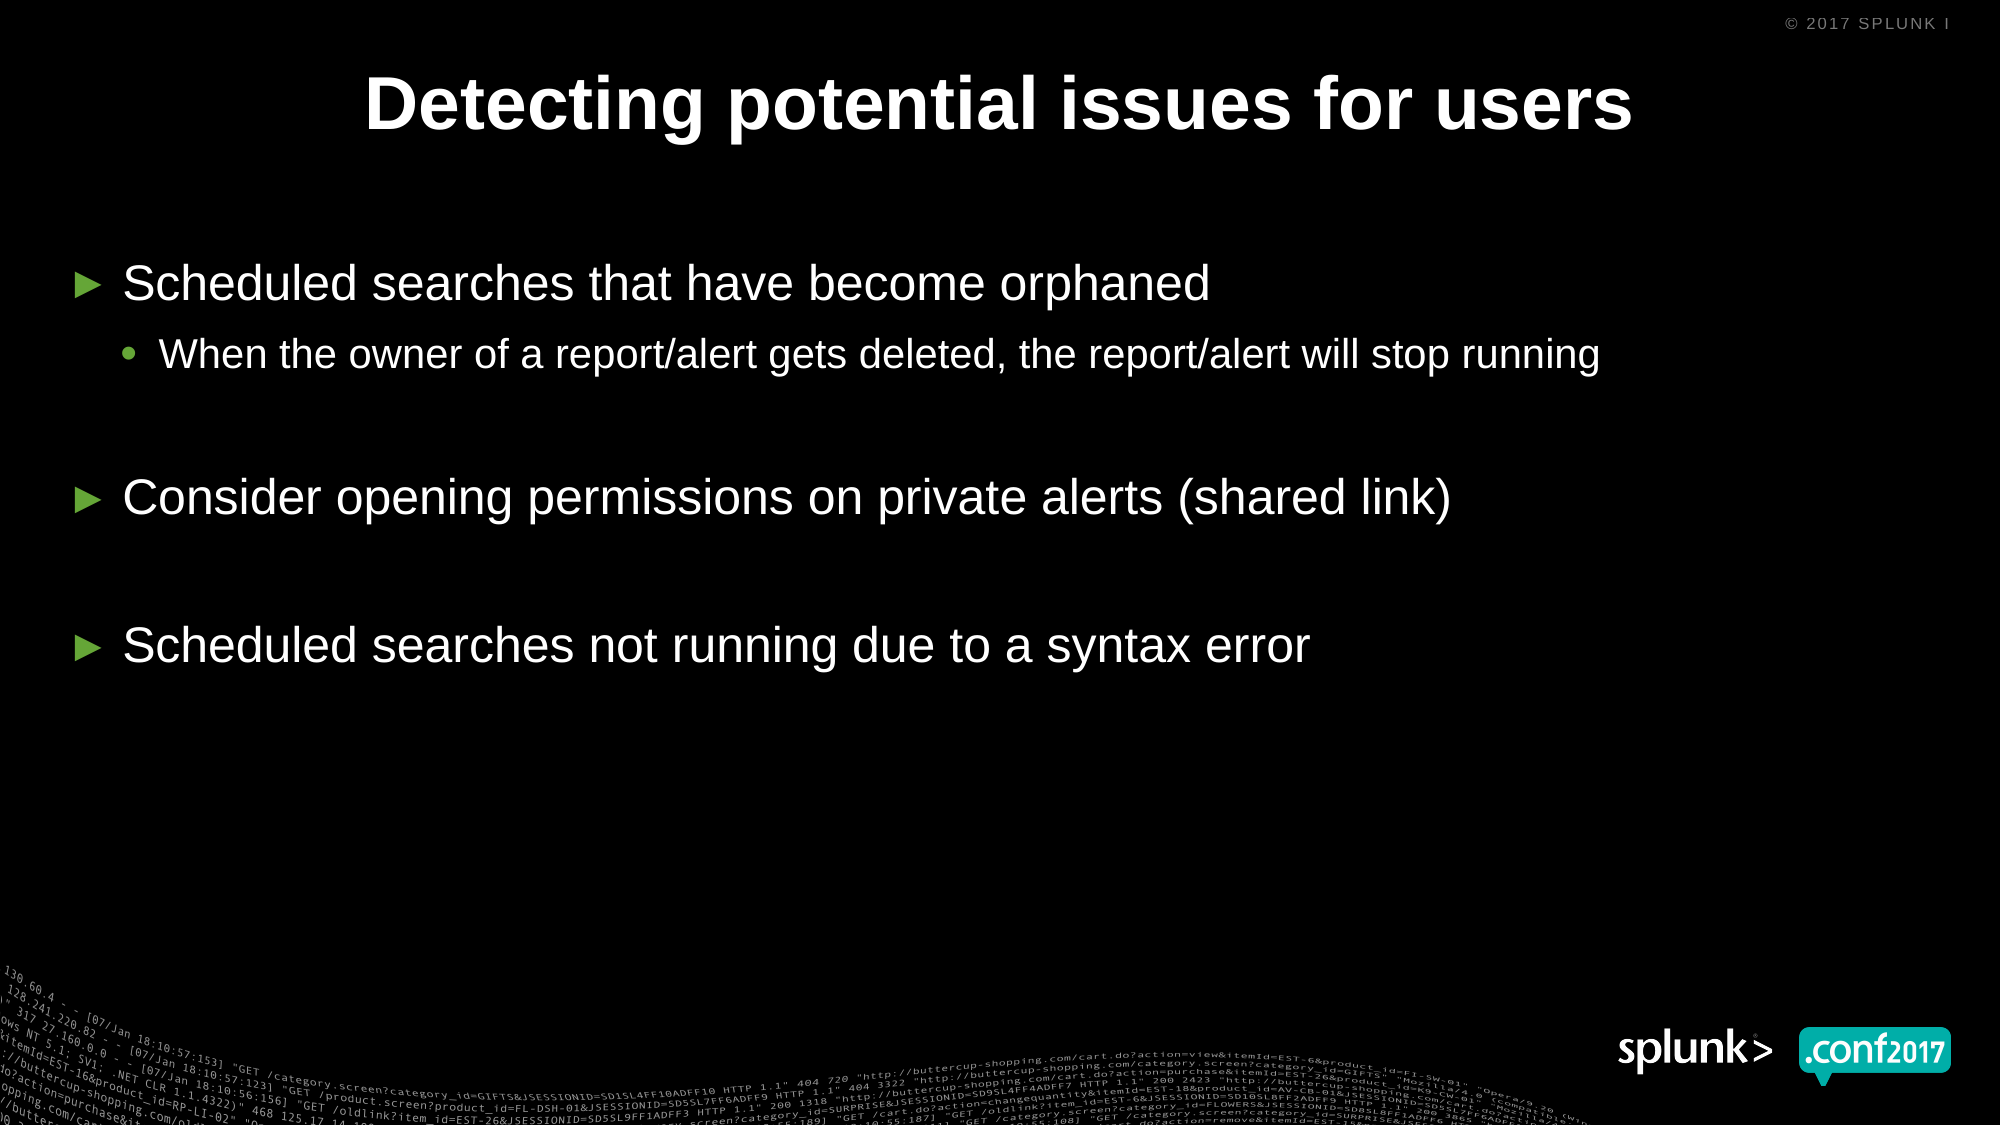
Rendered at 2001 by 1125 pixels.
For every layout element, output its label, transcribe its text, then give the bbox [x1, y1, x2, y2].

picture [0, 0, 2000, 1125]
title Detecting potential issues for users [74, 54, 1926, 121]
list Scheduled searches that have become orphaned When the owner of a report/alert gets deleted, the report/alert will stop running Consider opening permissions on private alerts (shared link) Scheduled searches not running due to a syntax error [74, 226, 1926, 969]
